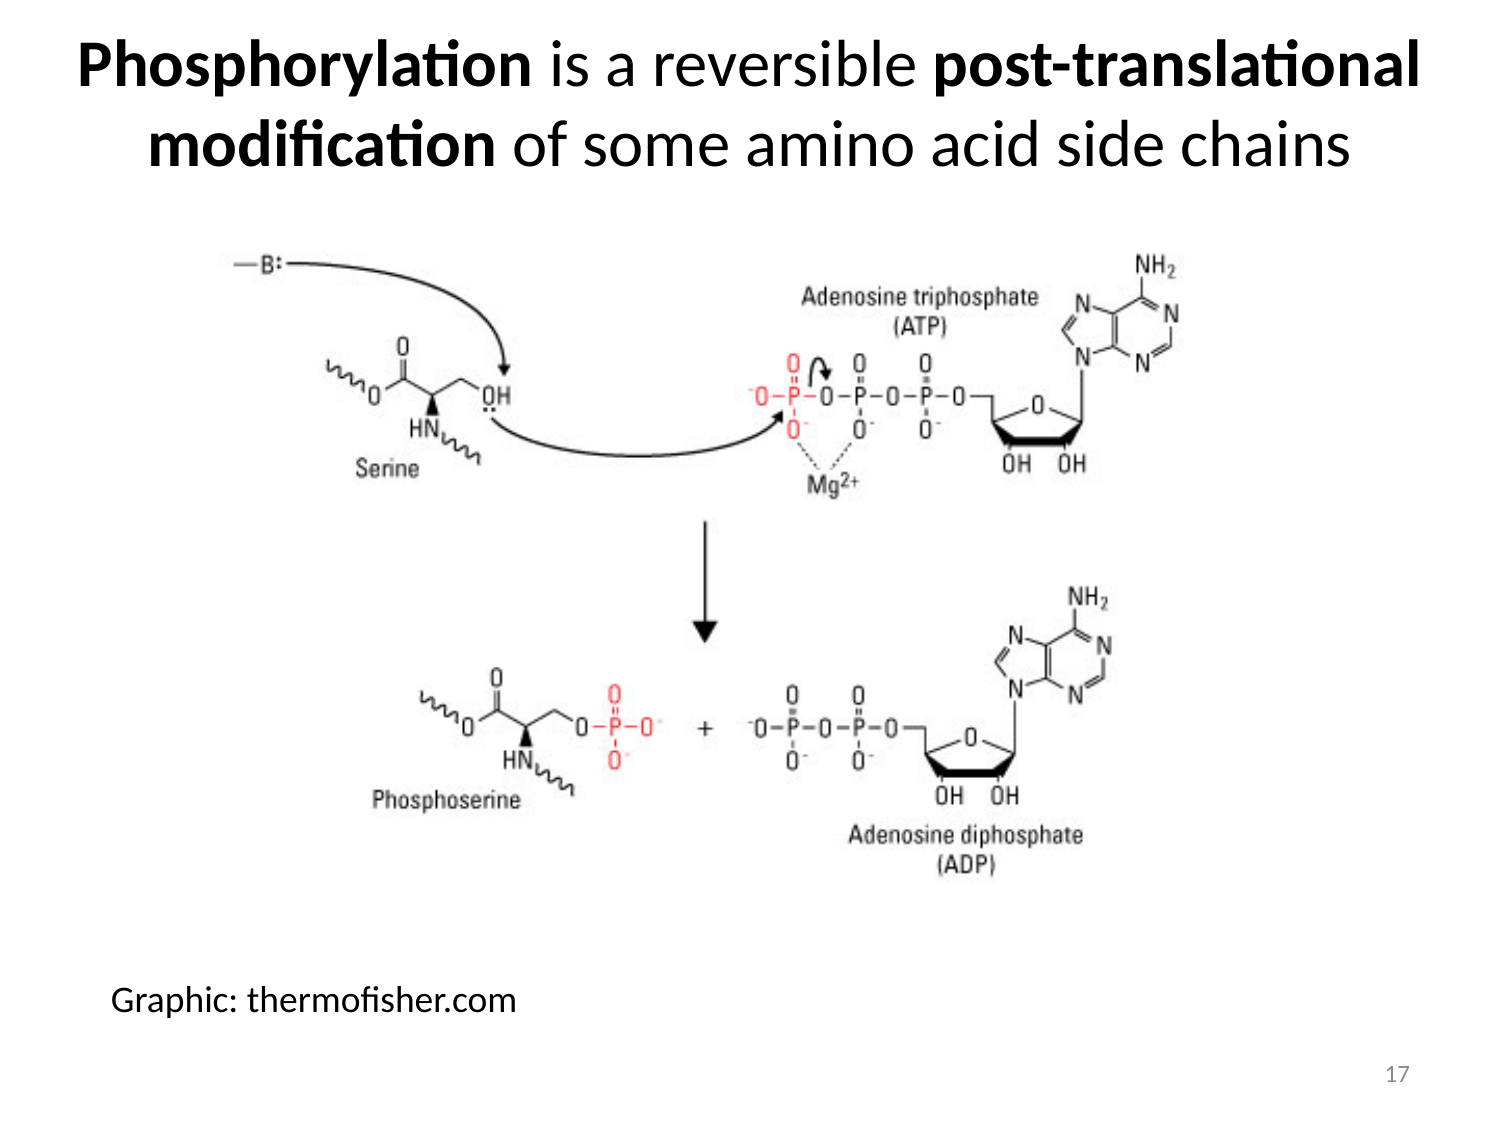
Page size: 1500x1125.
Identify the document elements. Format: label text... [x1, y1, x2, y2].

slide_number 17 [1074, 1042, 1425, 1103]
text_box Phosphorylation is a reversible post-translational modification of some amino acid side chains [14, 12, 1486, 188]
text_box Graphic: thermofisher.com [96, 967, 602, 1027]
picture [203, 218, 1214, 912]
